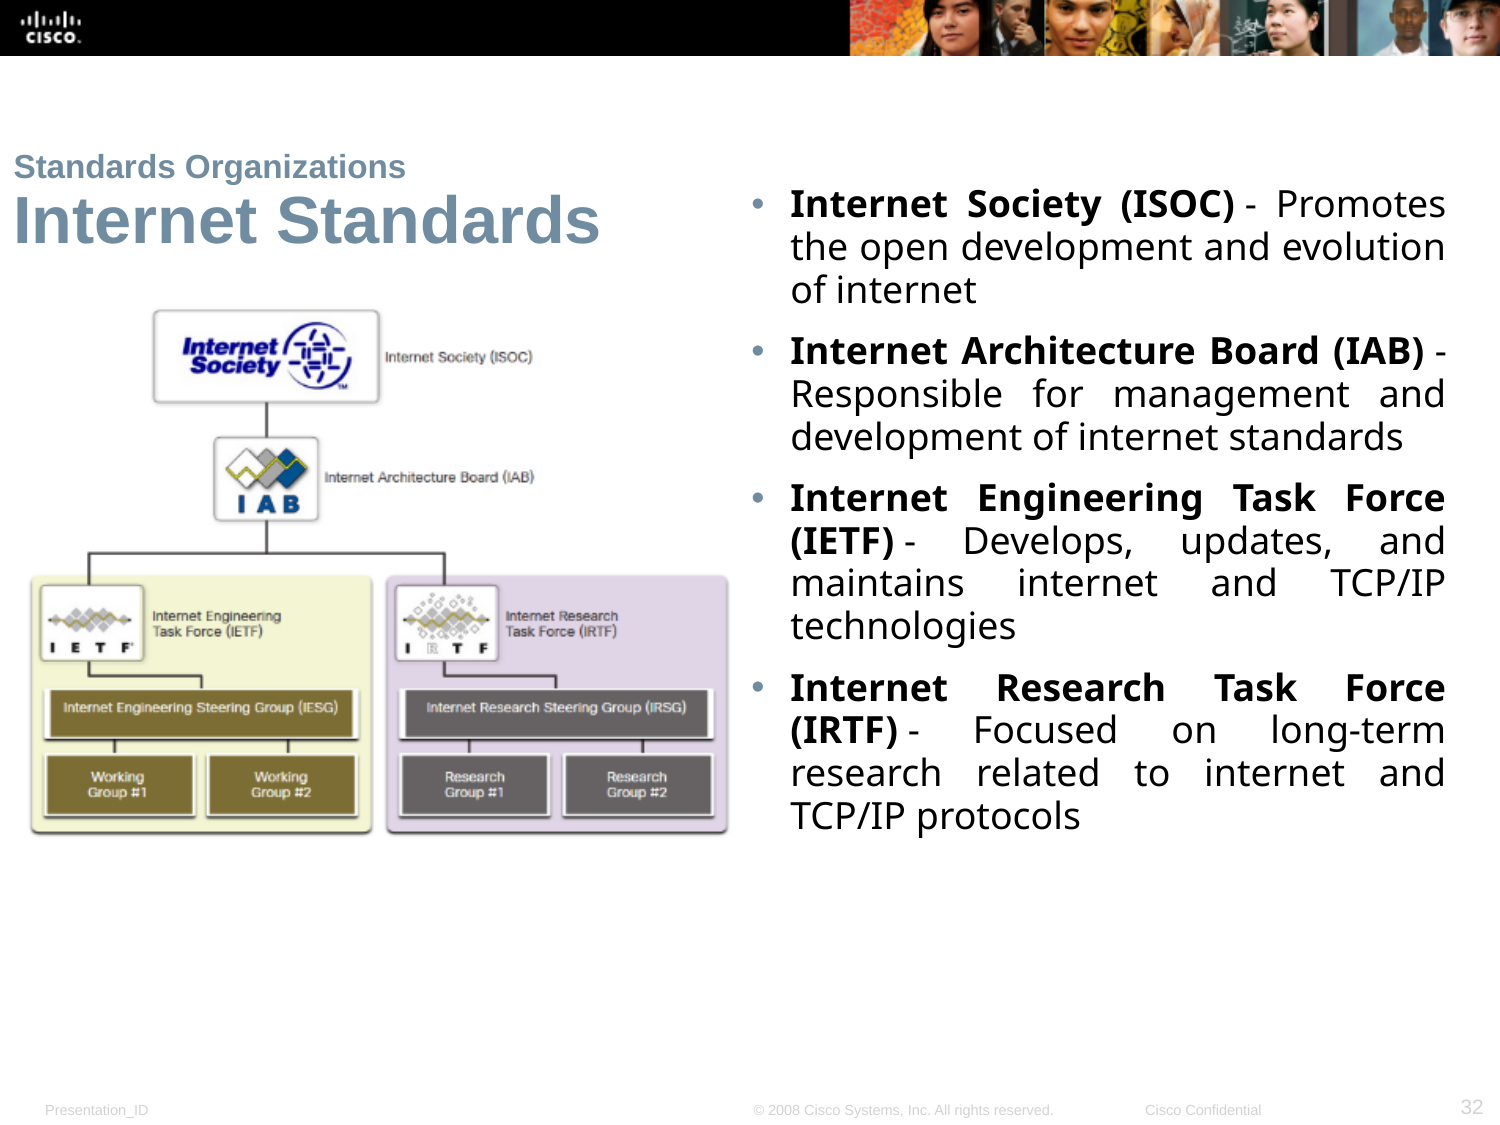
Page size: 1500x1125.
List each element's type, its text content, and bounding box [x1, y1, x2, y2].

title Standards Organizations Internet Standards [0, 140, 739, 265]
list Internet Society (ISOC) - Promotes the open development and evolution of internet Internet Architecture Board (IAB) - Responsible for management and development of internet standards Internet Engineering Task Force (IETF) - Develops, updates, and maintains internet and TCP/IP technologies Internet Research Task Force (IRTF) - Focused on long-term research related to internet and TCP/IP protocols [738, 176, 1461, 886]
picture [23, 305, 739, 846]
picture [0, 0, 1500, 56]
